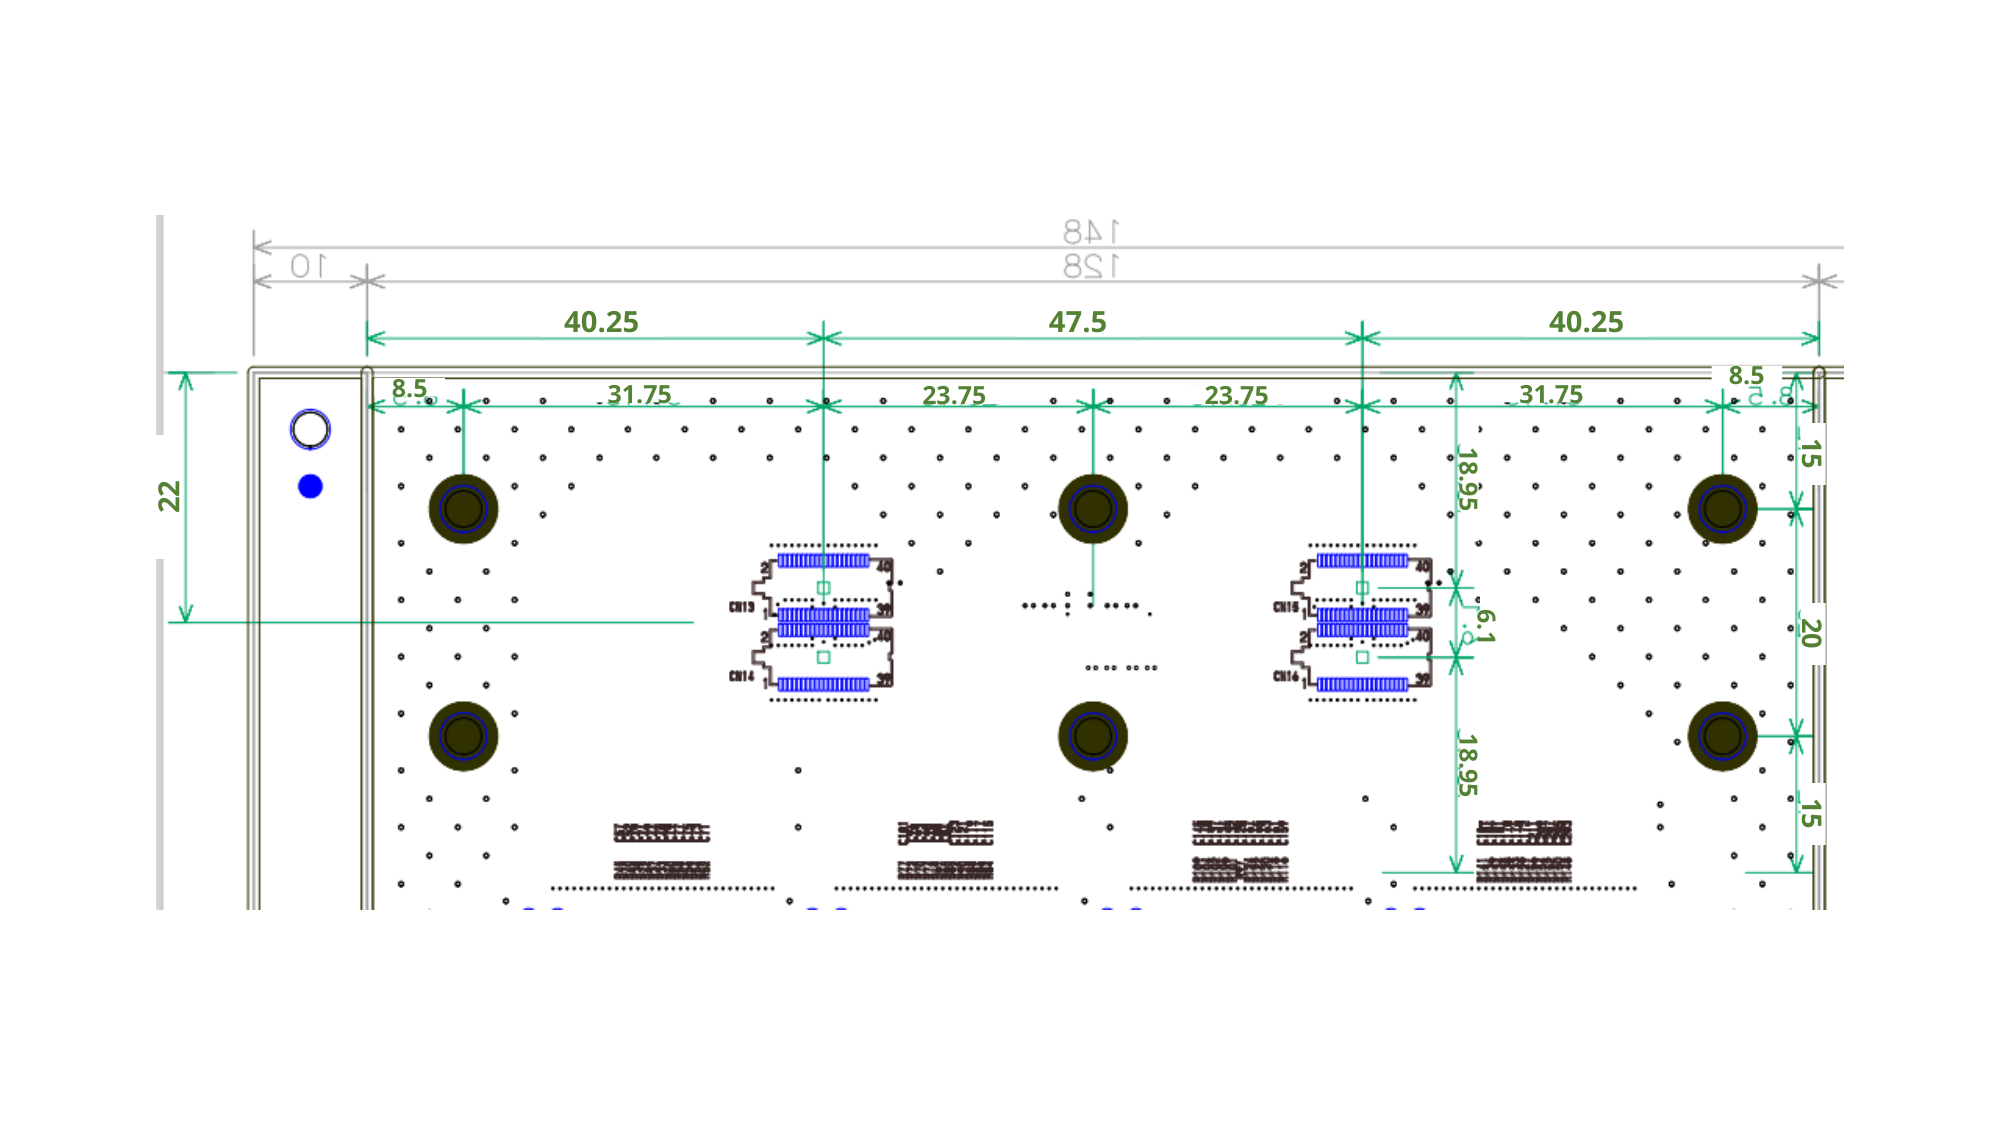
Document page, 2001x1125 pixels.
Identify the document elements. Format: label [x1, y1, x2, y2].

text_box [152, 215, 1844, 910]
